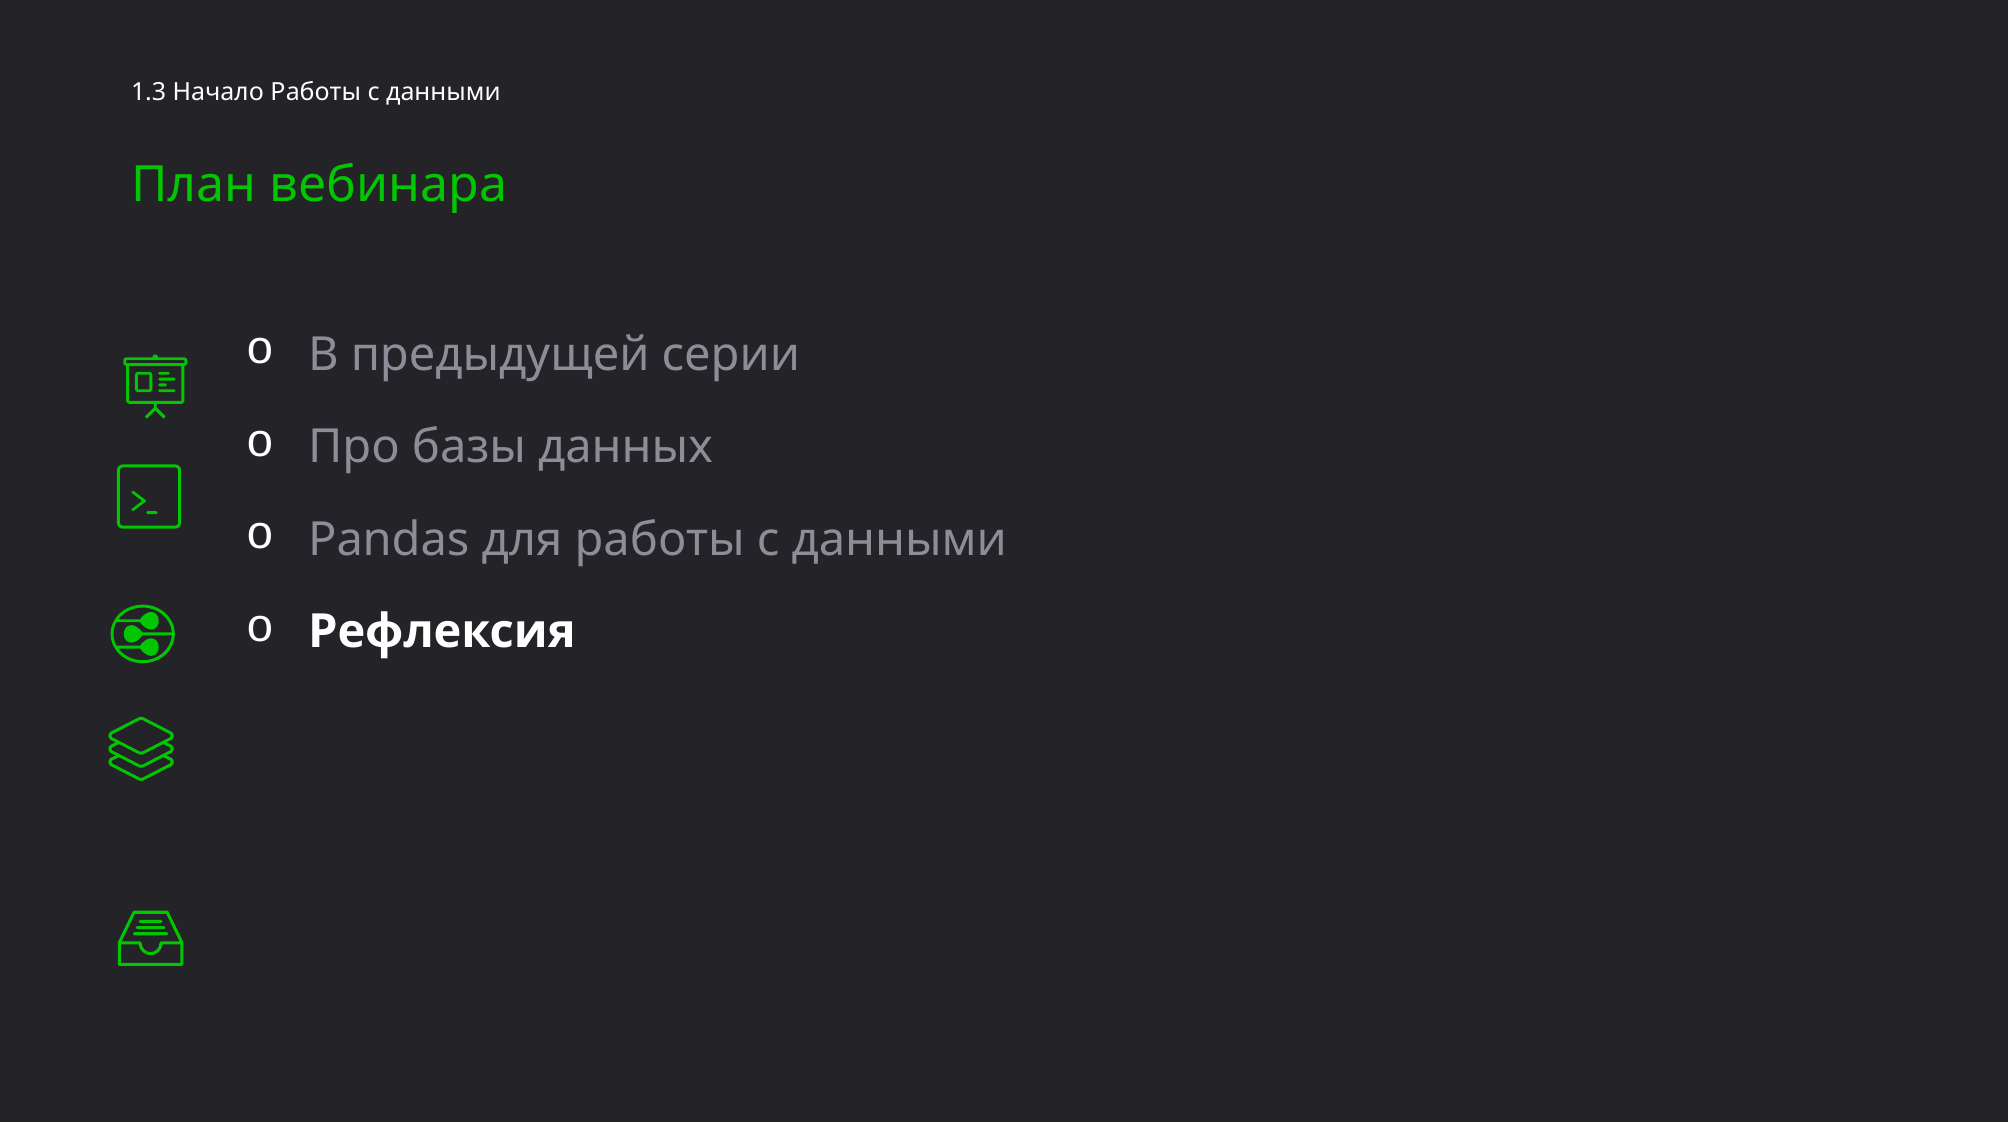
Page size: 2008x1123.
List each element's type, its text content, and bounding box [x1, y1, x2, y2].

text_box [117, 910, 184, 966]
text_box [110, 604, 175, 664]
text_box [108, 716, 174, 781]
text_box В предыдущей серии Про базы данных Pandas для работы с данными Рефлексия [229, 314, 1753, 1088]
text_box План вебинара [131, 133, 1004, 281]
text_box 1.3 Начало Работы с данными [131, 55, 1150, 133]
text_box [123, 354, 188, 419]
text_box [116, 464, 182, 529]
